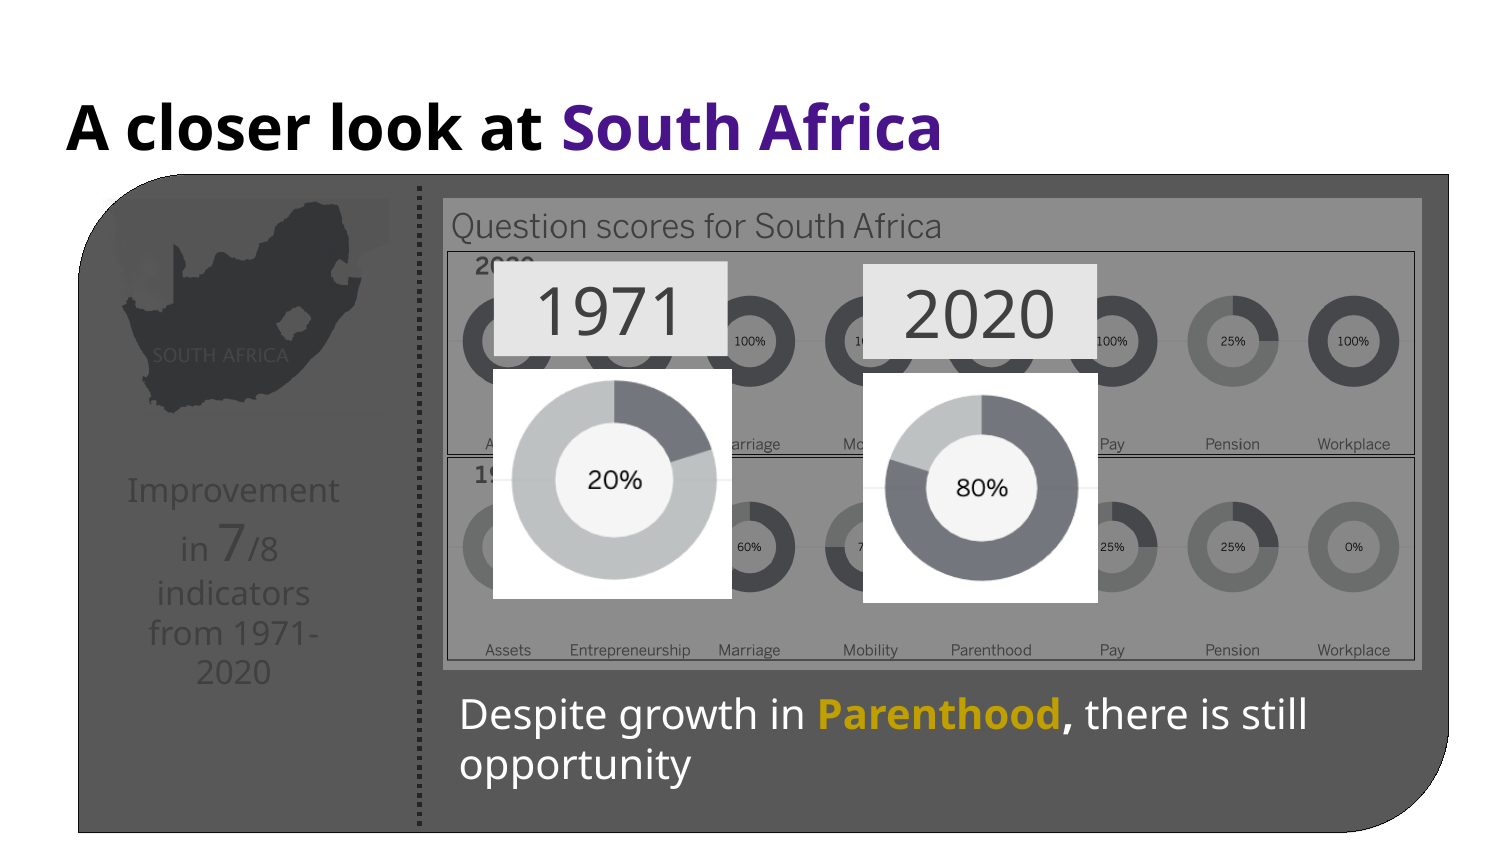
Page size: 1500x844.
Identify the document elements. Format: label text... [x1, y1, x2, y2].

text_box [78, 174, 1449, 833]
text_box Improvement in 7/8 indicators from 1971-2020 [103, 462, 365, 699]
picture [443, 197, 1422, 670]
picture [102, 197, 390, 415]
text_box Despite growth in Parenthood, there is still opportunity [443, 680, 1421, 795]
title A closer look at South Africa [51, 72, 1449, 176]
